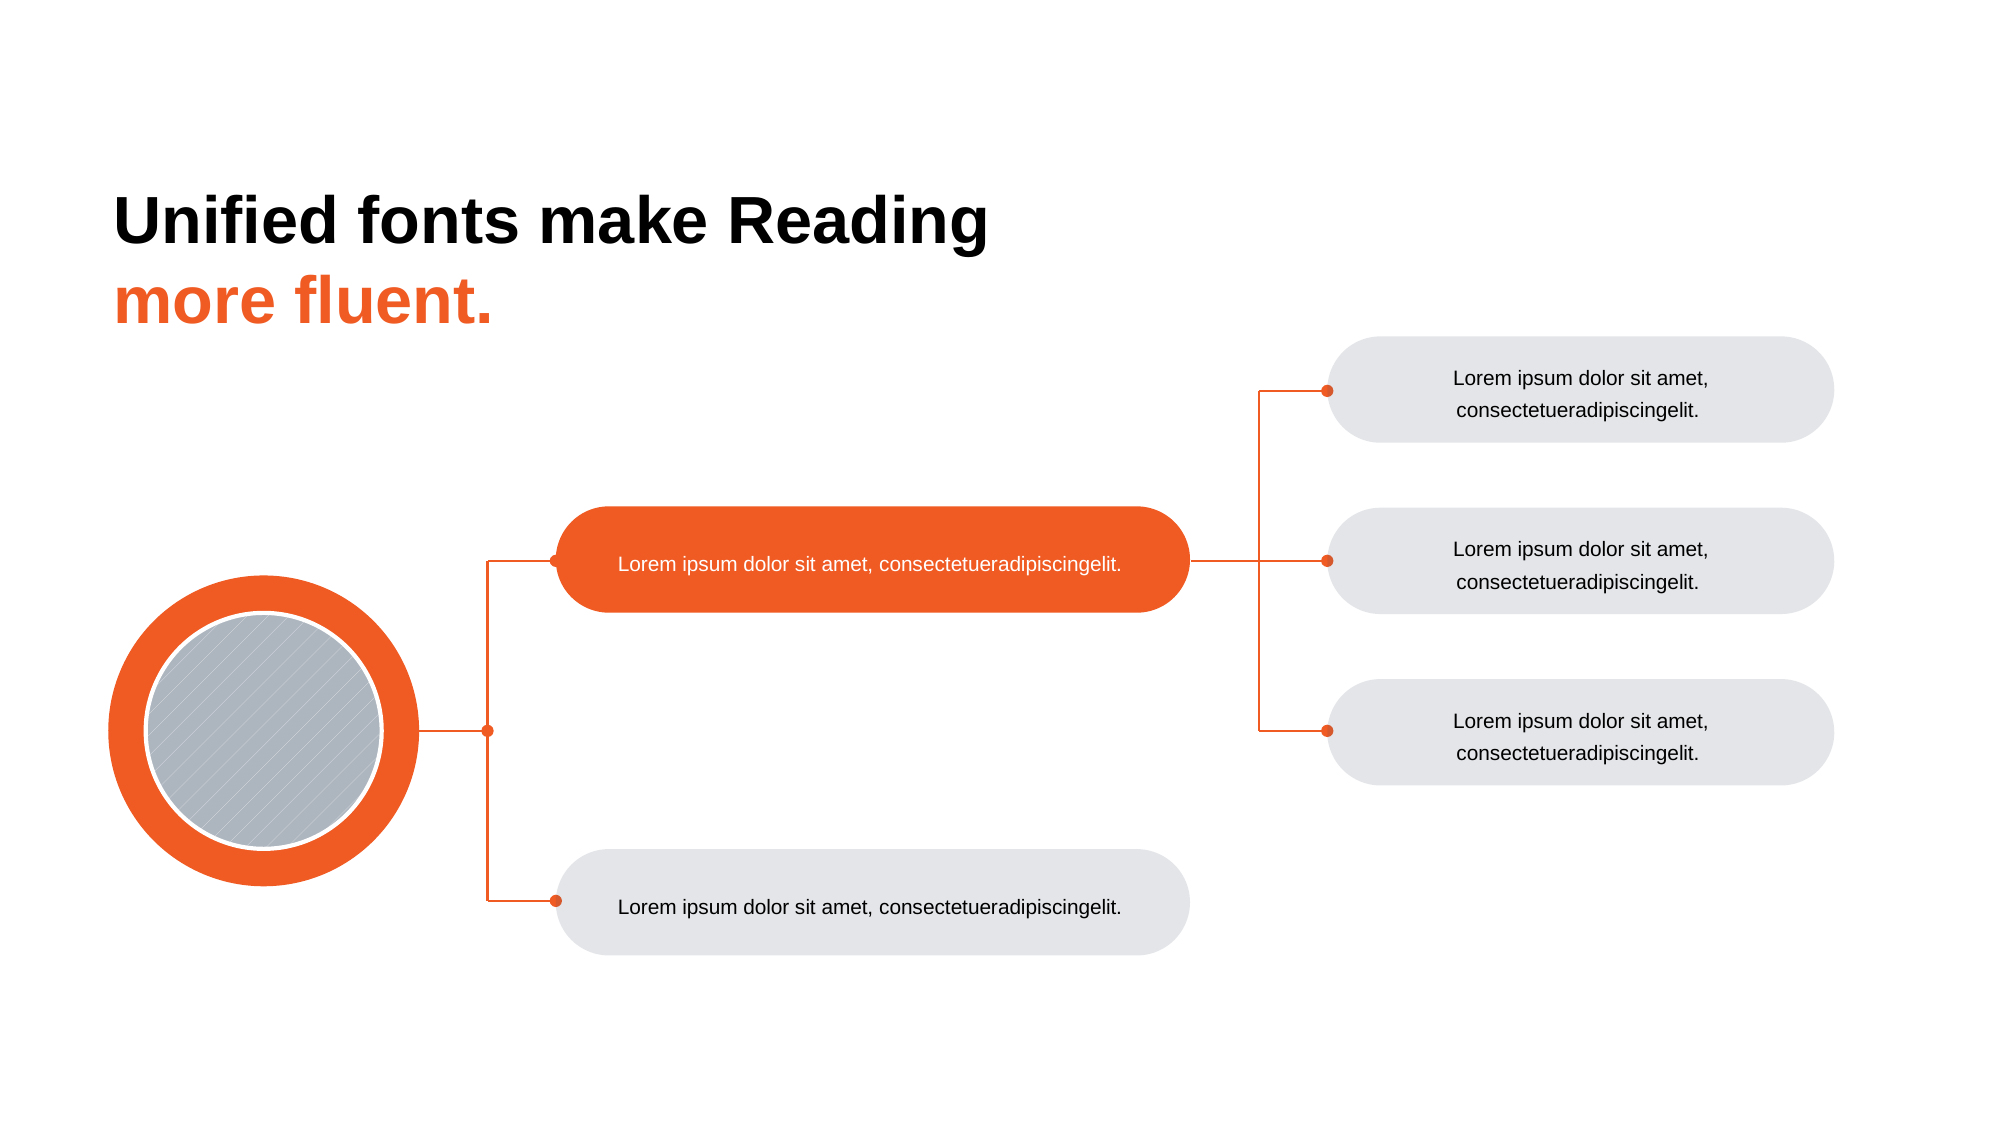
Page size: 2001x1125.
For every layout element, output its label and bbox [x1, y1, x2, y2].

text_box [98, 169, 1835, 956]
